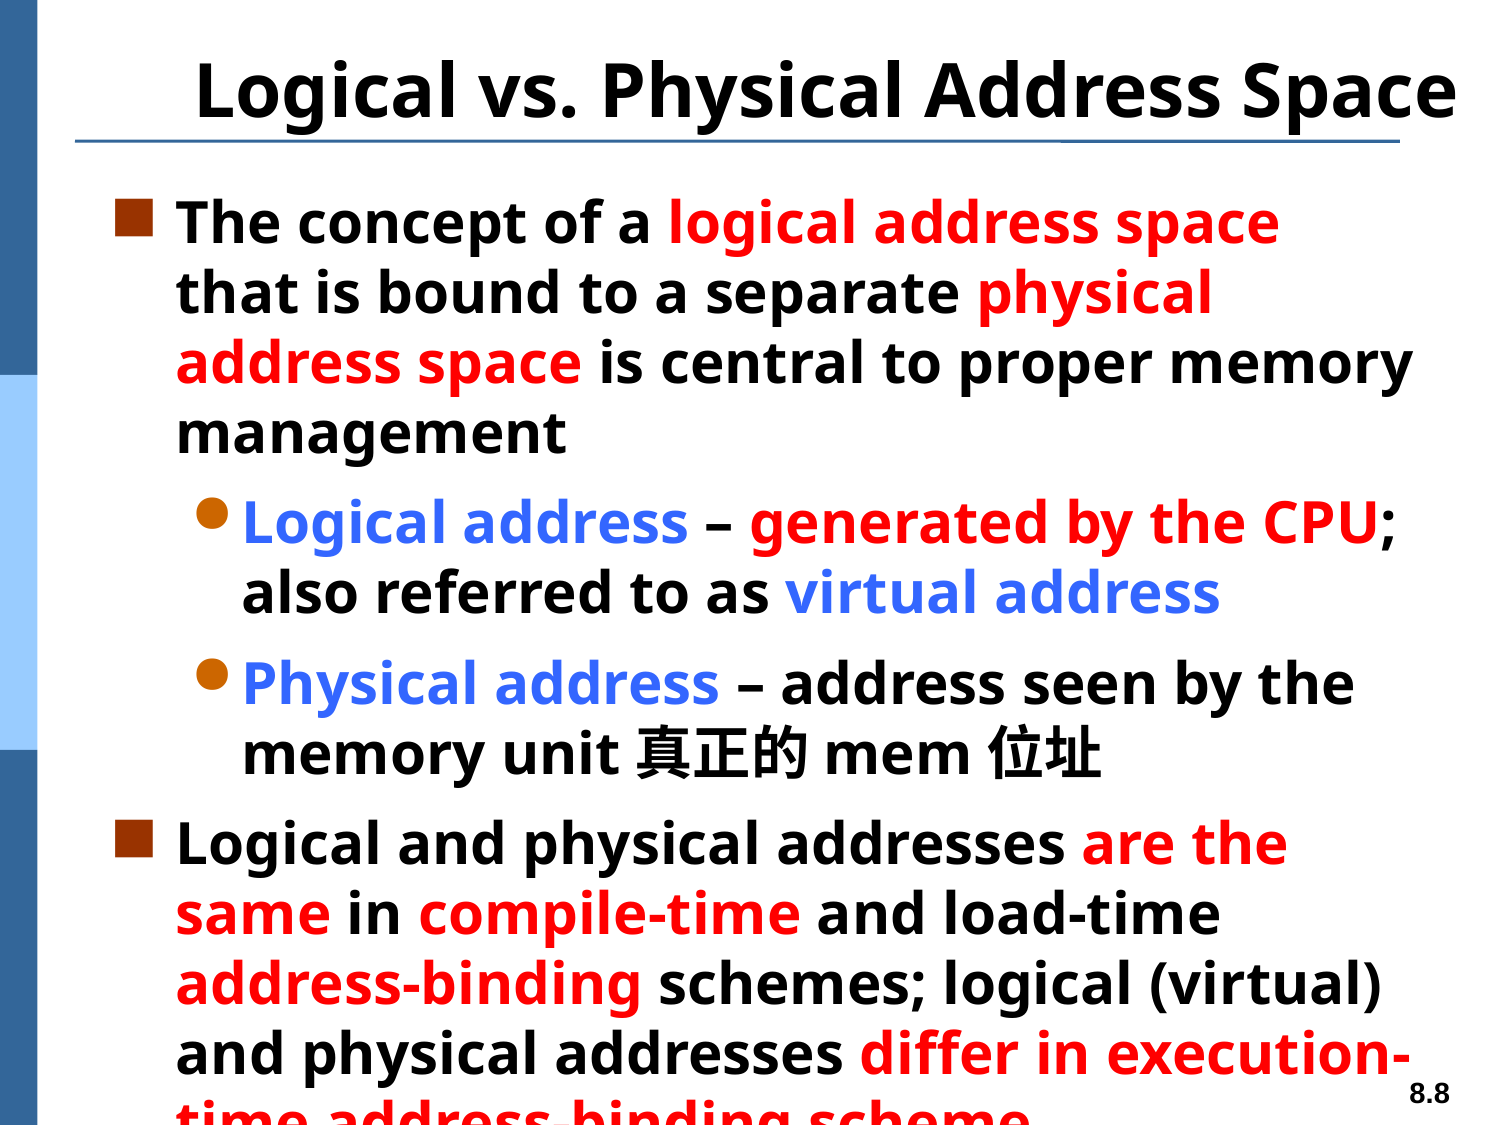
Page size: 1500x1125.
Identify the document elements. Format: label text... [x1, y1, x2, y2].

title Logical vs. Physical Address Space [151, 45, 1500, 141]
list The concept of a logical address space that is bound to a separate physical address space is central to proper memory management Logical address – generated by the CPU; also referred to as virtual address Physical address – address seen by the memory unit真正的mem位址 Logical and physical addresses are the same in compile-time and load-time address-binding schemes; logical (virtual) and physical addresses differ in execution-time address-binding scheme [104, 177, 1433, 911]
